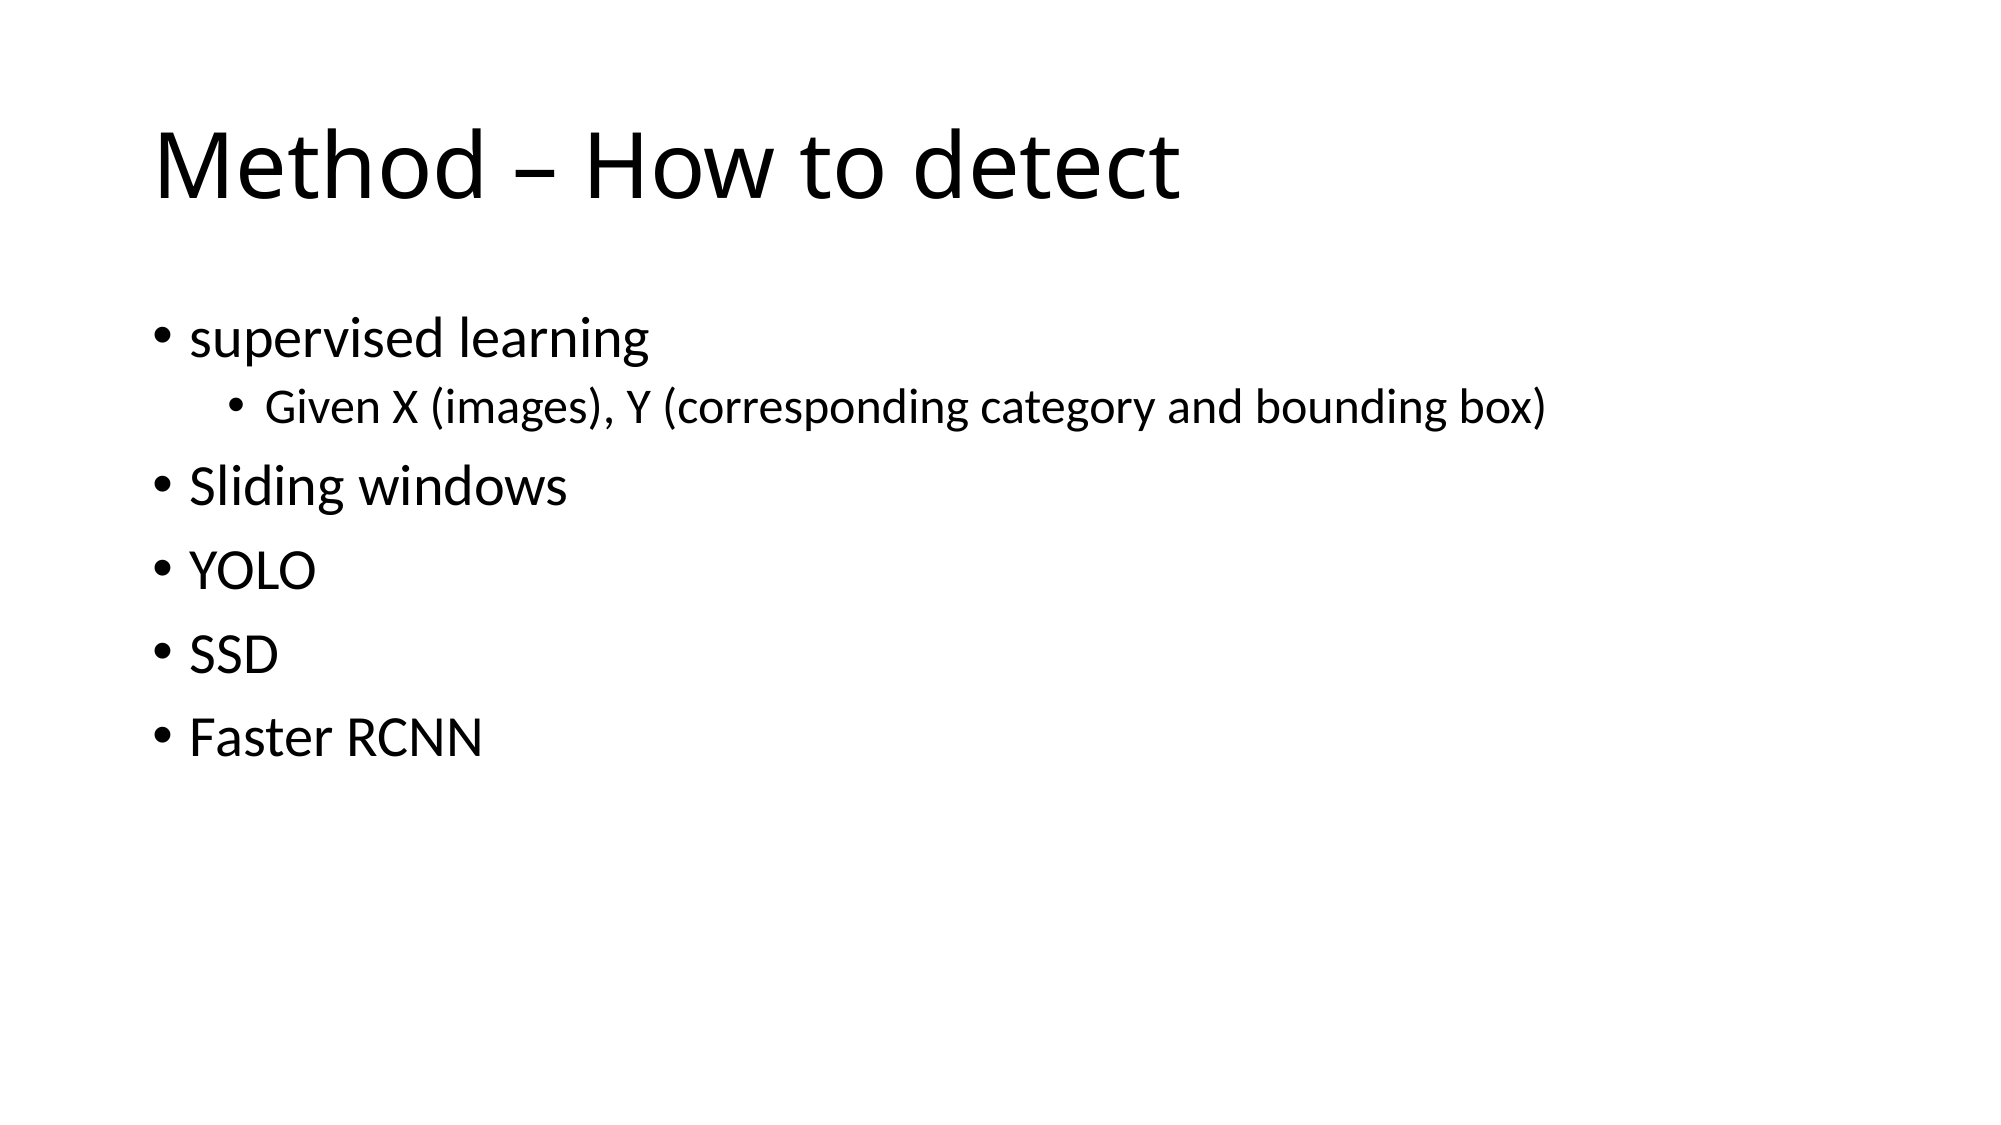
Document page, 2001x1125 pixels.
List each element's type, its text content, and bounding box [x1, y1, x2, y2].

list supervised learning Given X (images), Y (corresponding category and bounding box) Sliding windows YOLO SSD Faster RCNN [137, 299, 1863, 1014]
title Method – How to detect [137, 59, 1863, 278]
